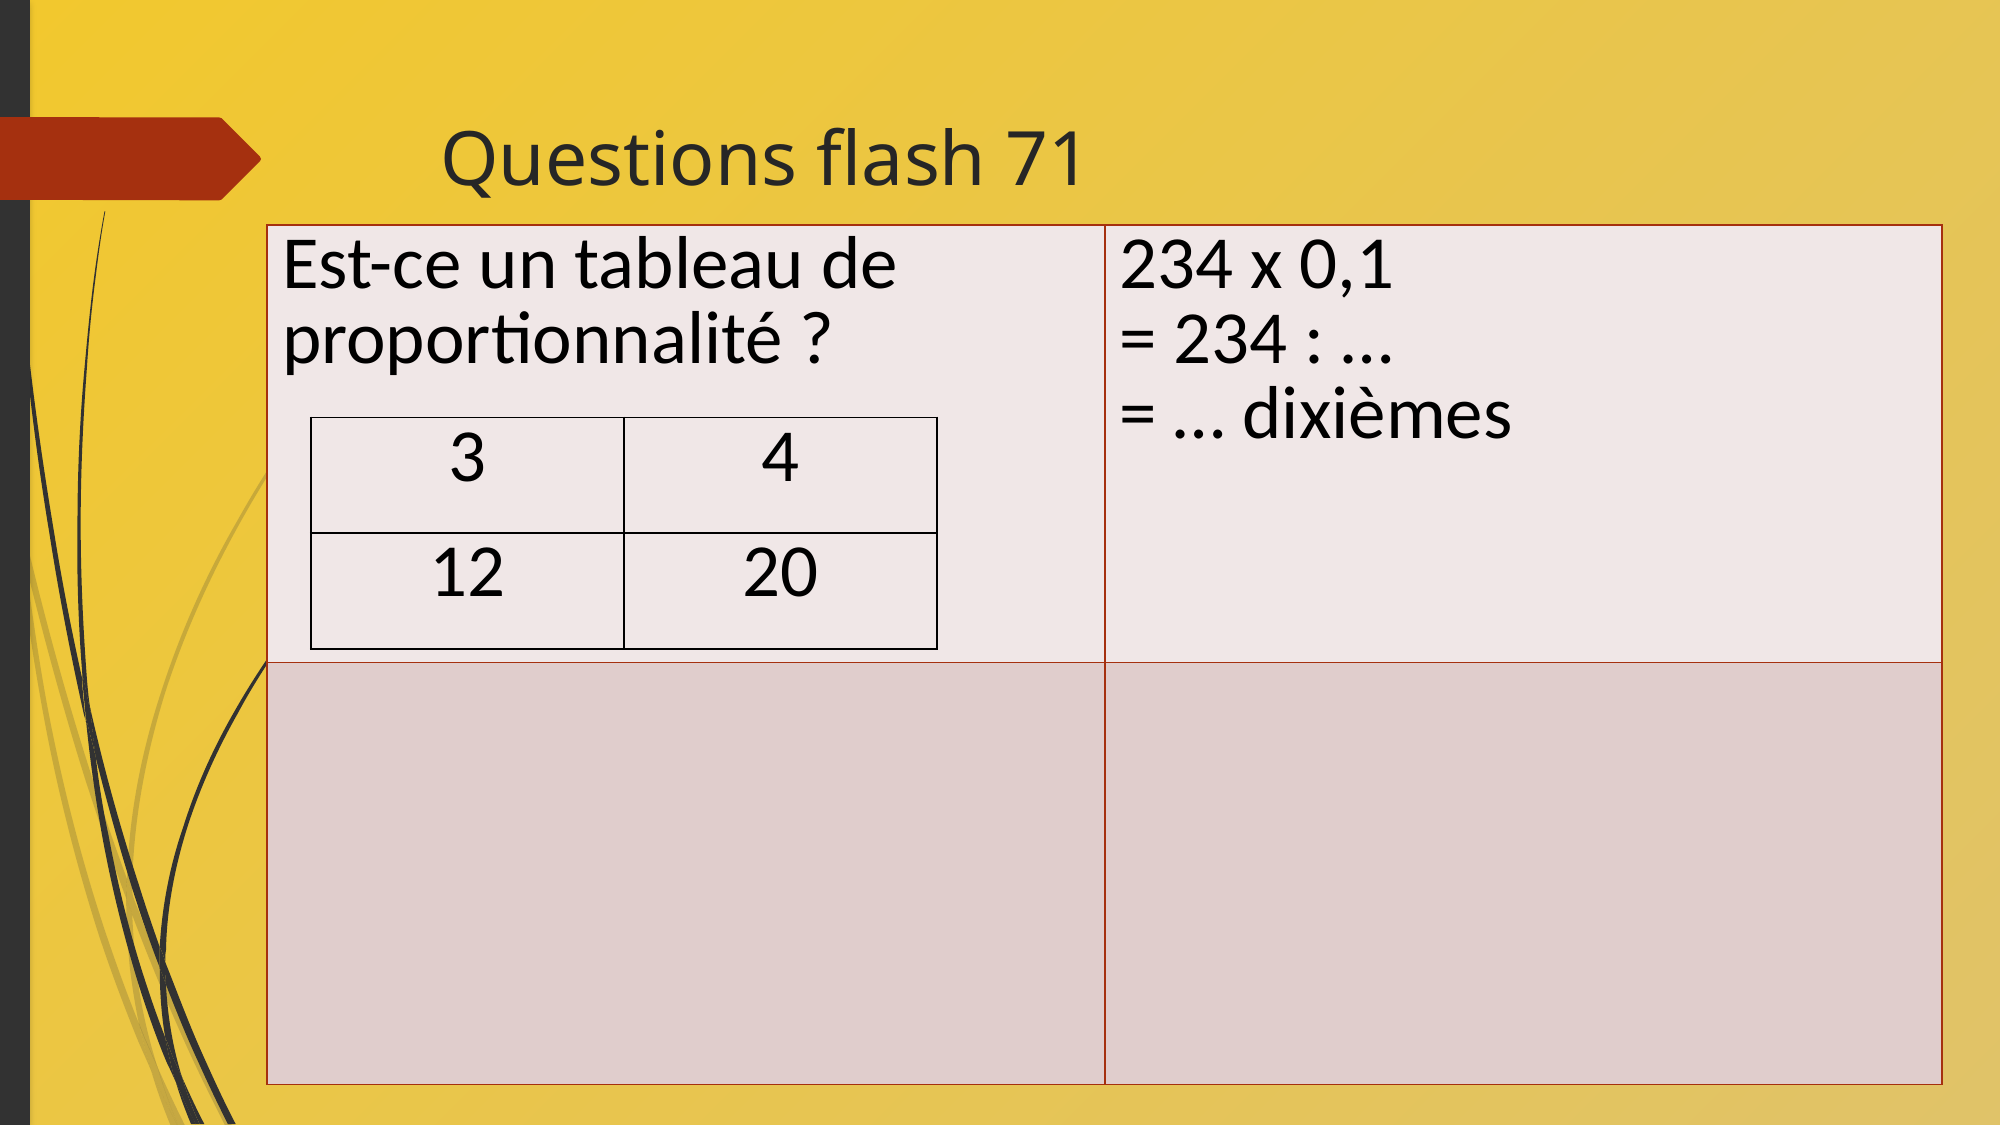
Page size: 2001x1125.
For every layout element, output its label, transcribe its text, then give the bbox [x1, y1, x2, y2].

table_cell [268, 663, 1104, 1084]
title Questions flash 71 [425, 102, 1888, 224]
table_cell 20 [625, 534, 936, 648]
table_header 3 [312, 418, 623, 532]
table_header Est-ce un tableau de proportionnalité ? [268, 226, 1104, 662]
table_header 4 [625, 418, 936, 532]
table_cell 12 [312, 534, 623, 648]
table_cell [1106, 663, 1941, 1084]
table_header 234 x 0,1 = 234 : … = … dixièmes [1106, 226, 1941, 662]
